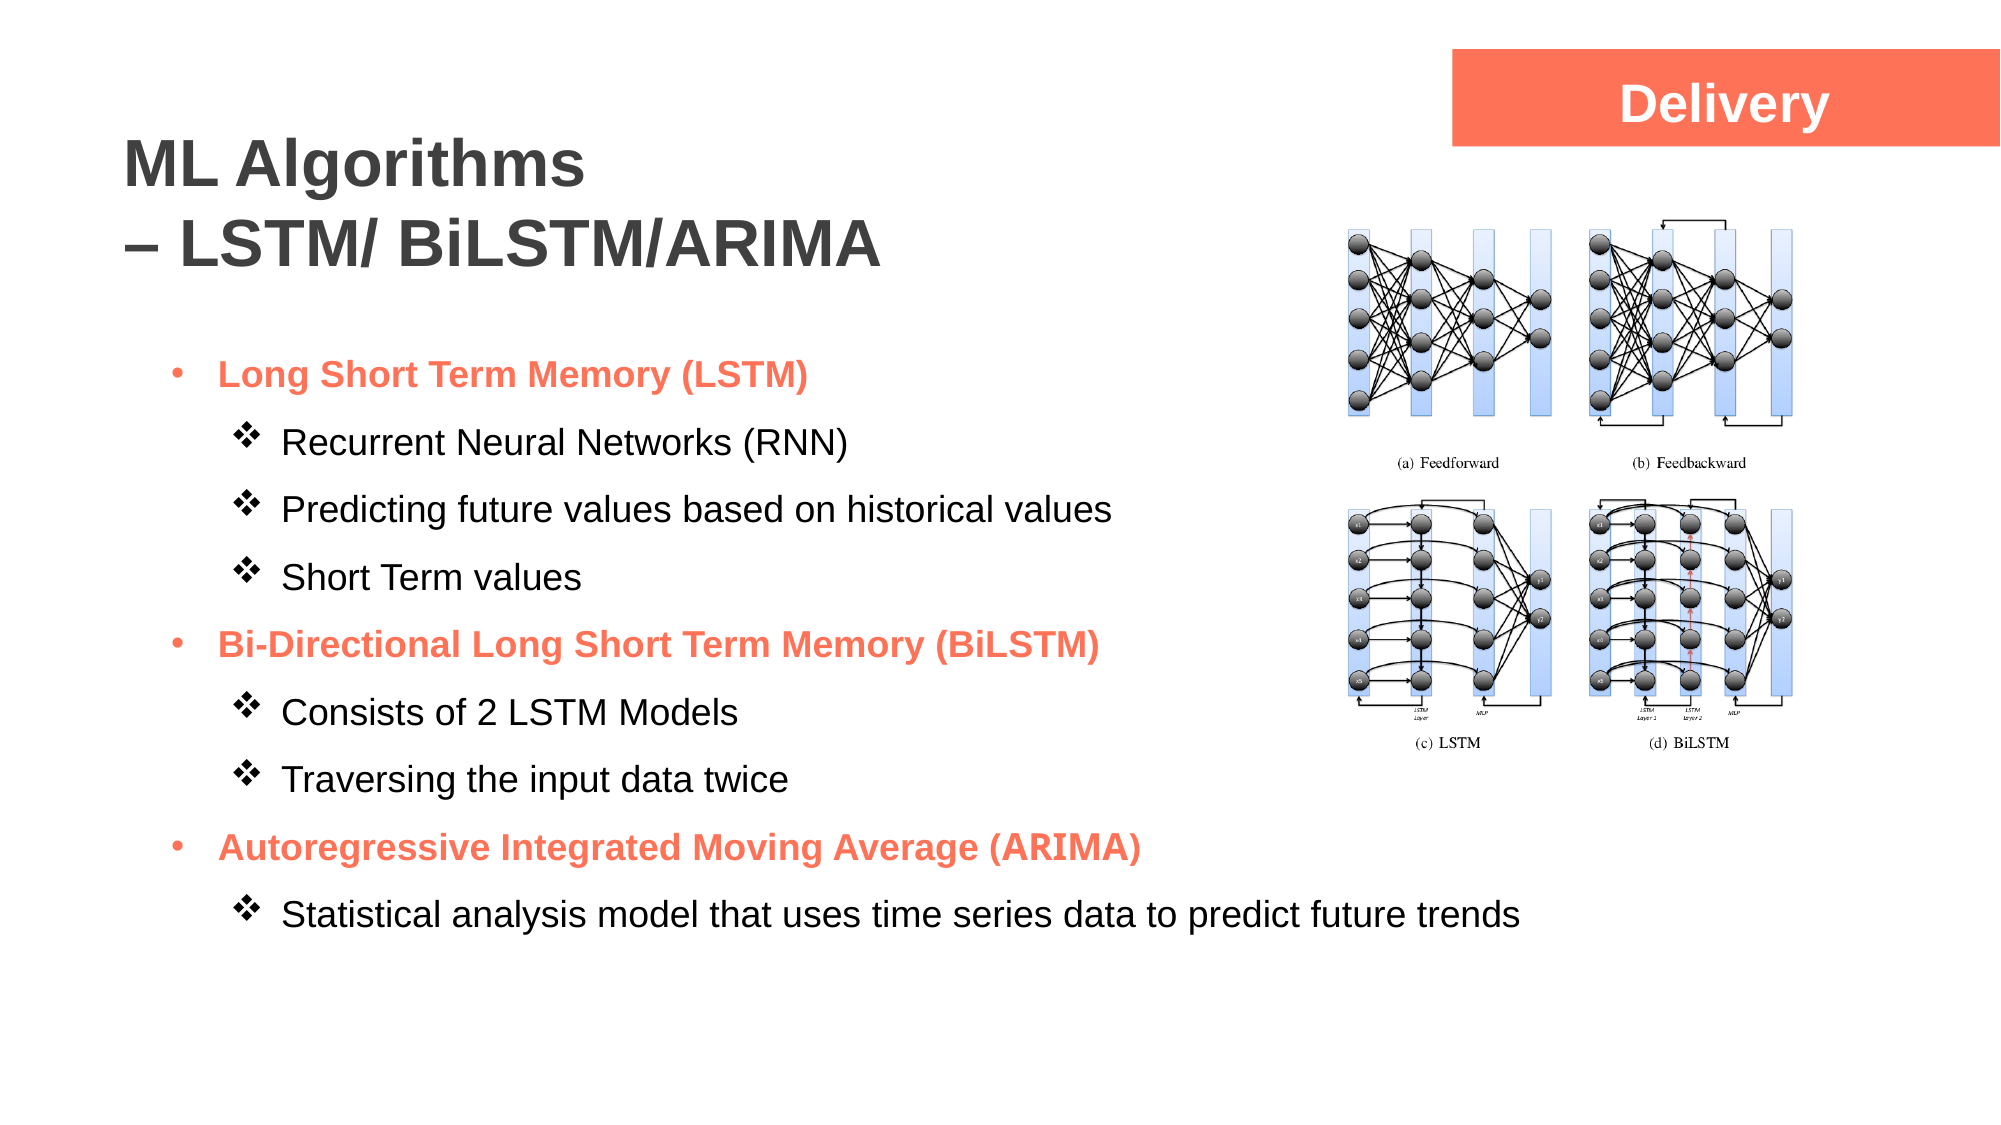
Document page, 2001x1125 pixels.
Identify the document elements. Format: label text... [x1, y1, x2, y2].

text_box Delivery [1491, 49, 1959, 147]
picture [1346, 218, 1794, 759]
text_box [1451, 48, 2000, 147]
text_box Long Short Term Memory (LSTM) Recurrent Neural Networks (RNN) Predicting future values based on historical values Short Term values Bi-Directional Long Short Term Memory (BiLSTM) Consists of 2 LSTM Models Traversing the input data twice Autoregressive Integrated Moving Average (ARIMA) Statistical analysis model that uses time series data to predict future trends [156, 320, 1650, 943]
text_box ML Algorithms – LSTM/ BiLSTM/ARIMA [109, 112, 1214, 287]
